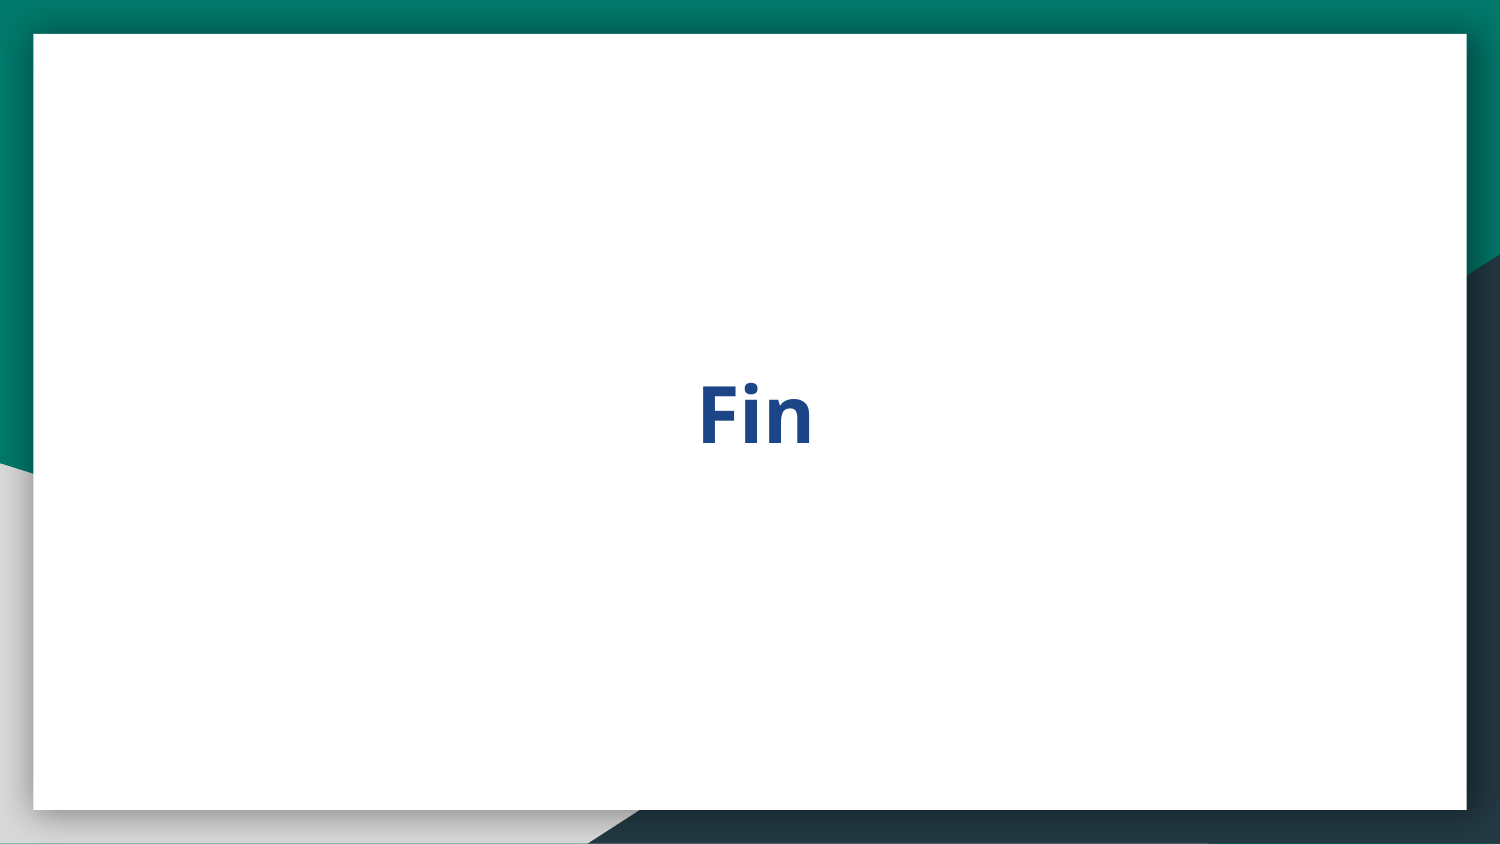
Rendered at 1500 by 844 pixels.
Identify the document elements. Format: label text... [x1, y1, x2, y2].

title Fin [140, 343, 1372, 501]
